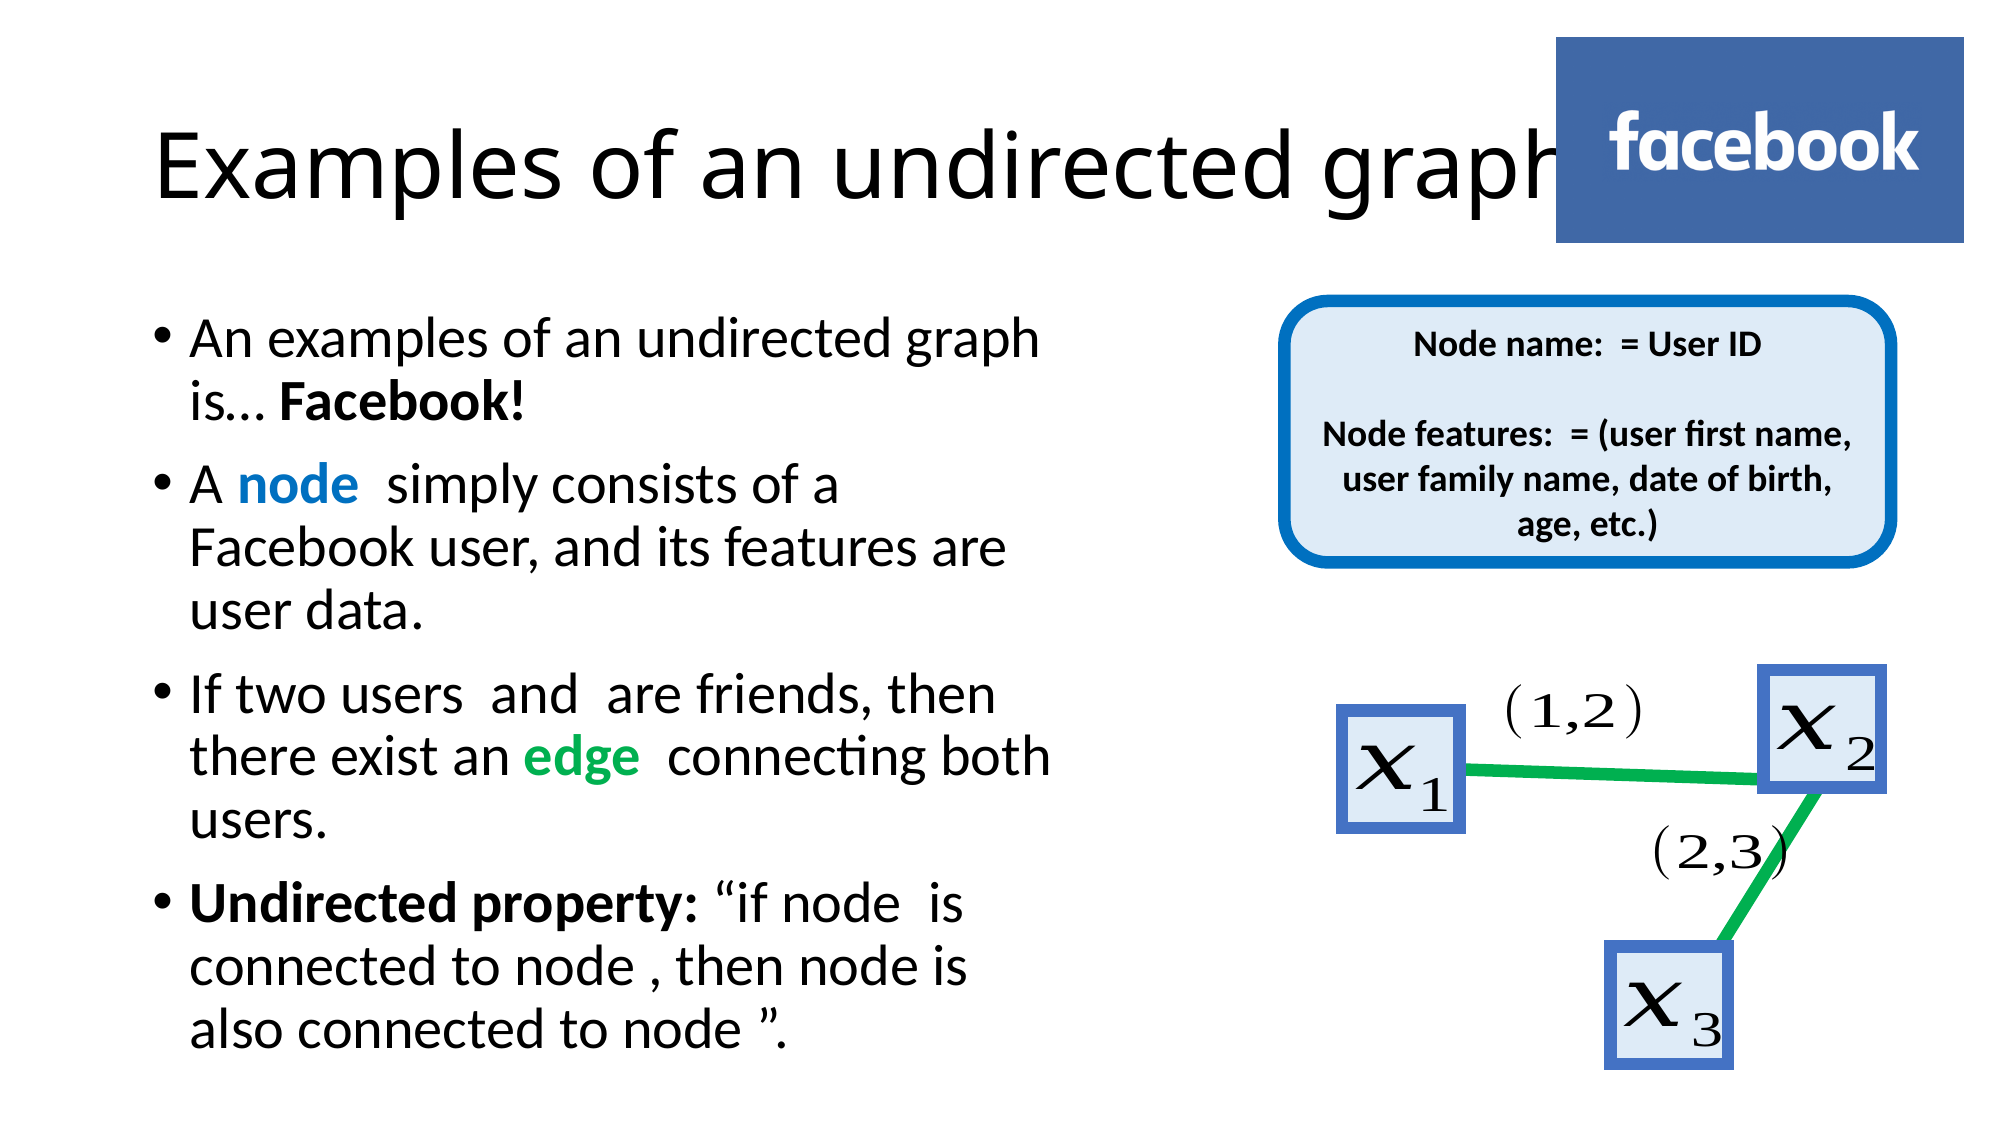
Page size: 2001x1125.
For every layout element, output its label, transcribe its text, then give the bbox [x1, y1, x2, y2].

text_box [1706, 781, 1823, 969]
picture [1556, 37, 1964, 243]
title Examples of an undirected graph [137, 59, 1863, 278]
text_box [1453, 728, 1770, 770]
